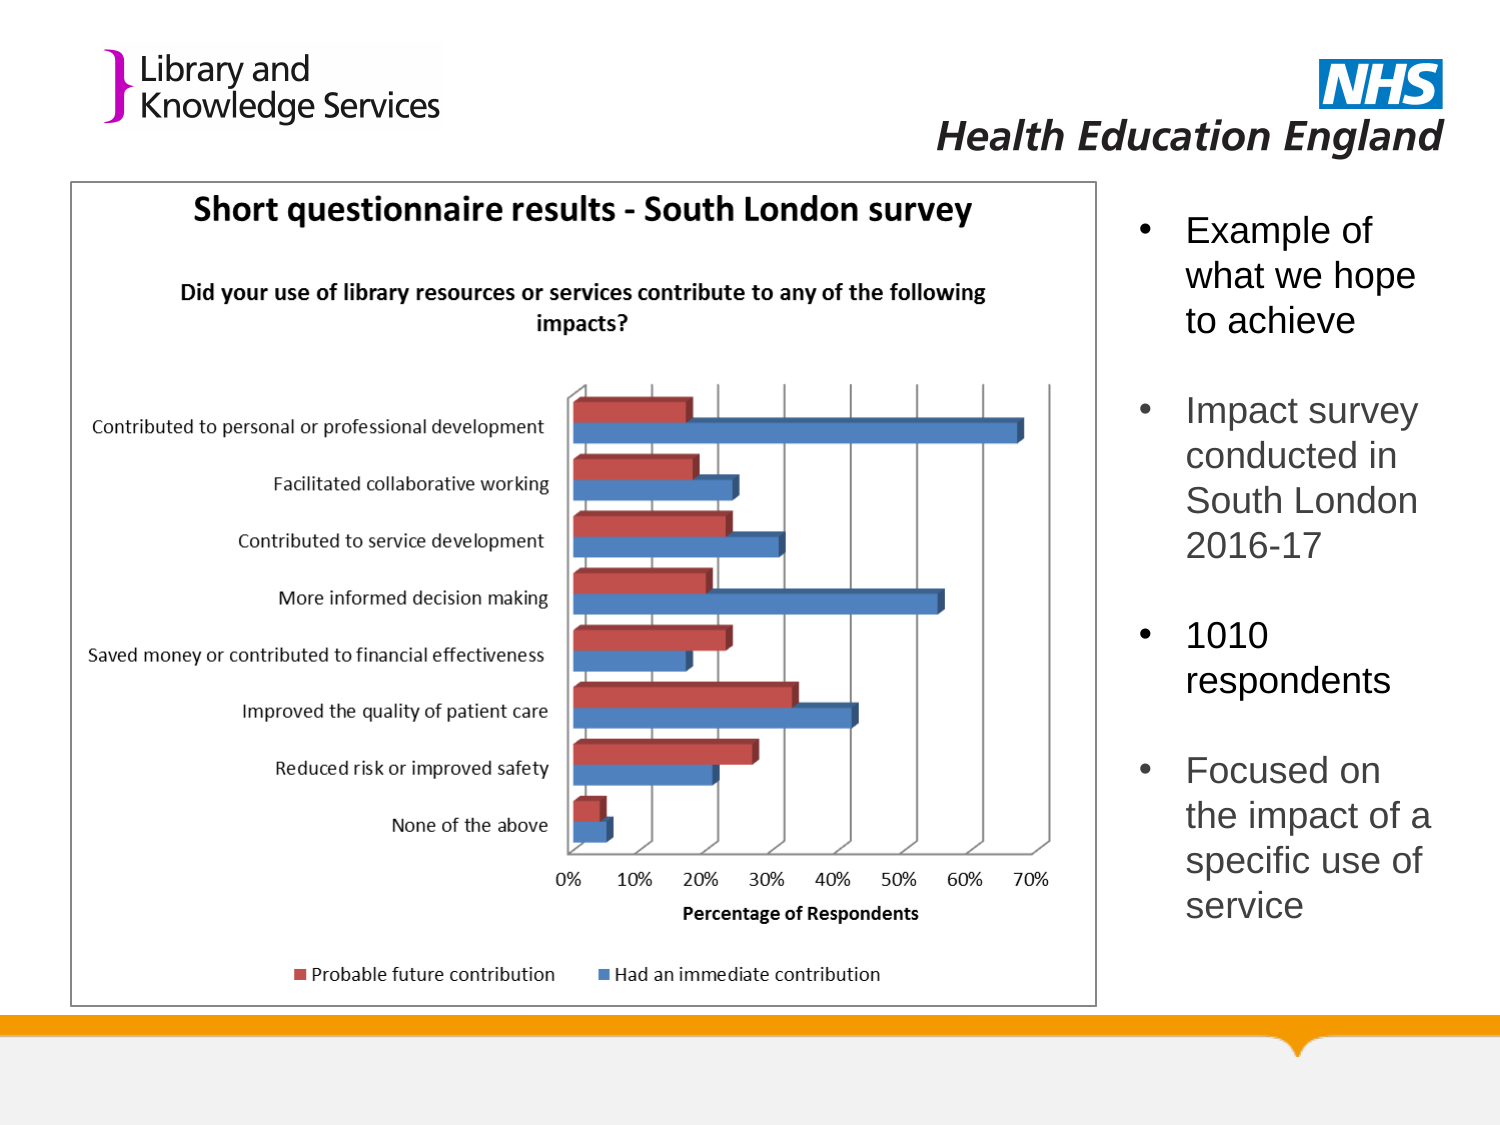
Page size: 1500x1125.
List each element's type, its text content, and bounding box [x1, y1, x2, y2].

picture [70, 181, 1097, 1007]
picture [100, 42, 443, 131]
picture [936, 58, 1445, 160]
text_box Example of what we hope to achieve Impact survey conducted in South London 2016-17 1010 respondents Focused on the impact of a specific use of service [1123, 198, 1449, 934]
